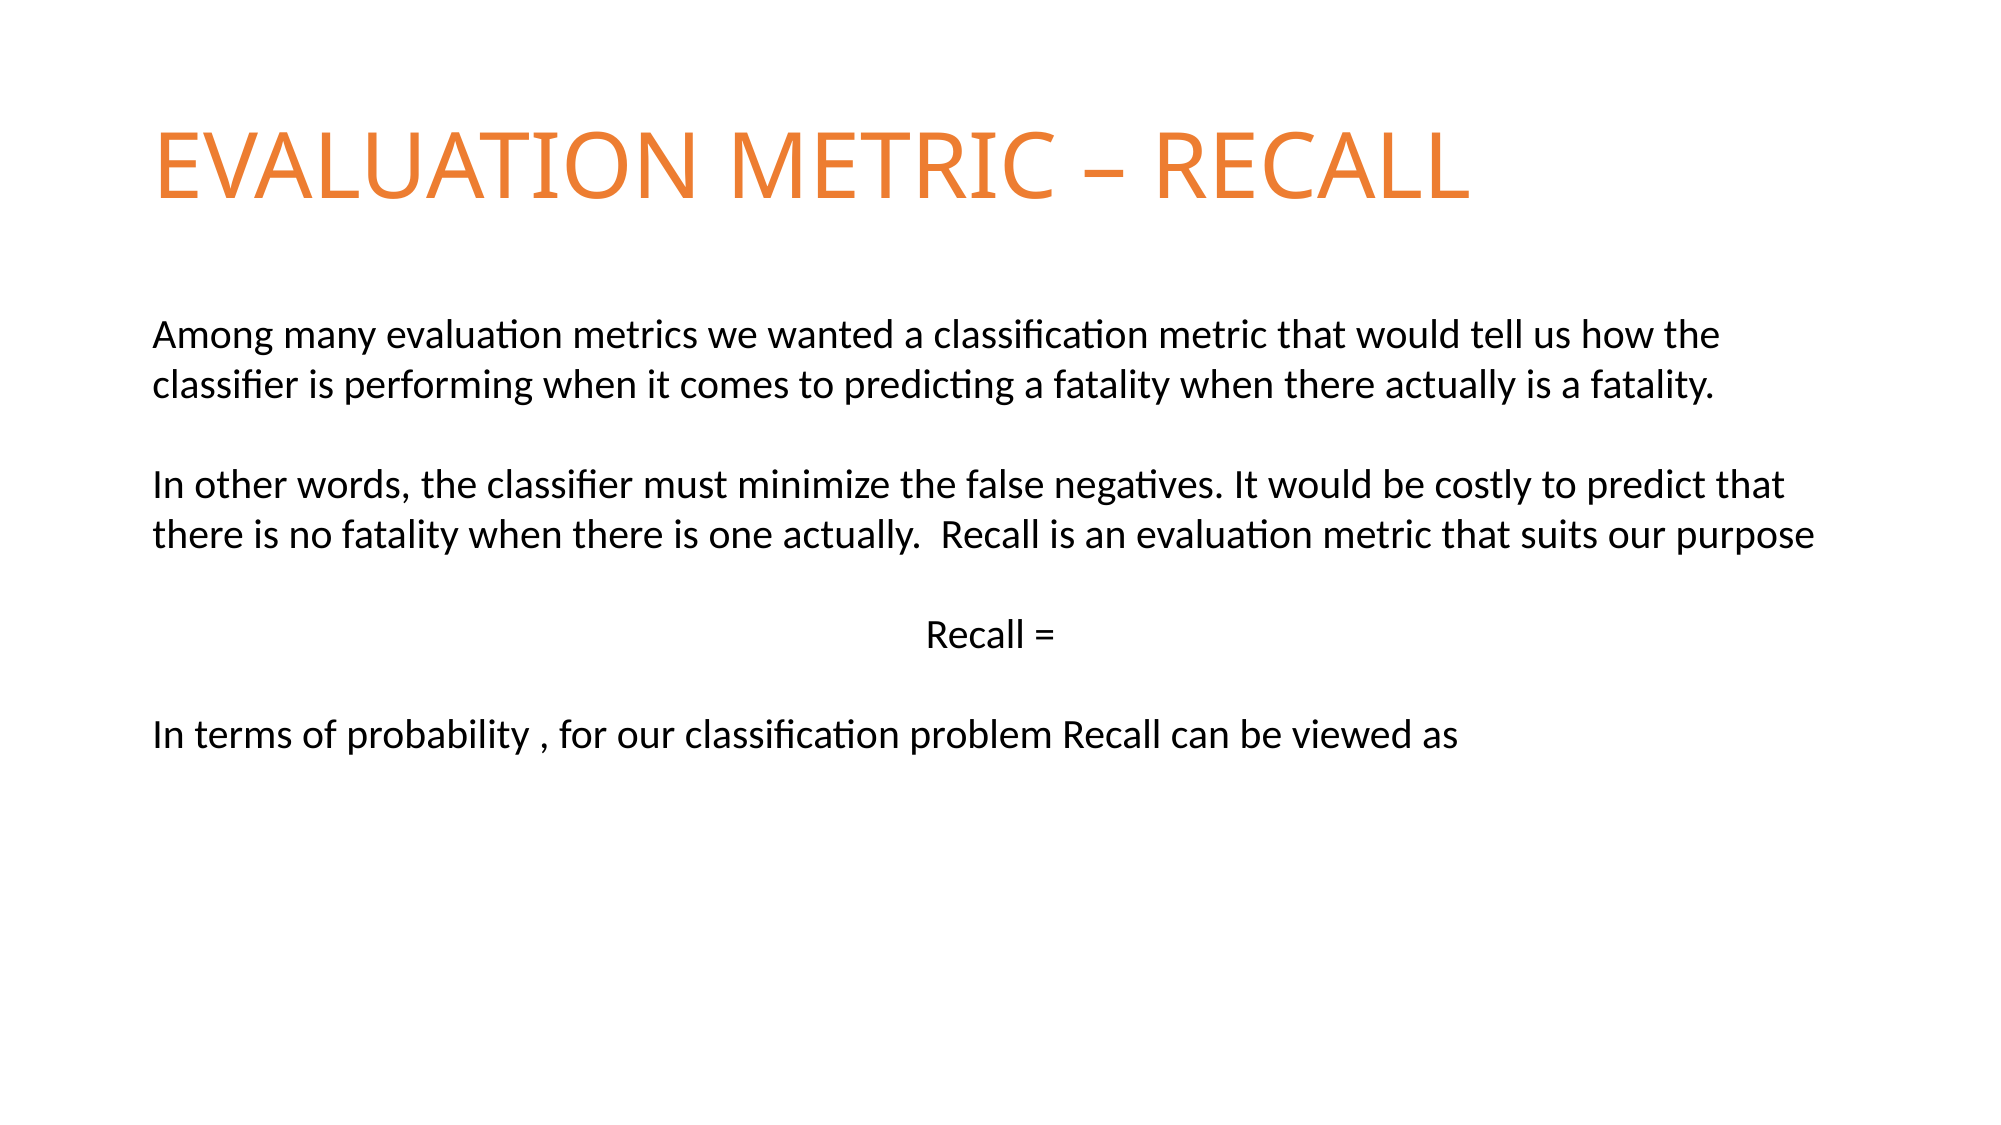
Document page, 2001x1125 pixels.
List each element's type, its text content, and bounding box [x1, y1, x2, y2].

title EVALUATION METRIC – RECALL [137, 59, 1863, 278]
